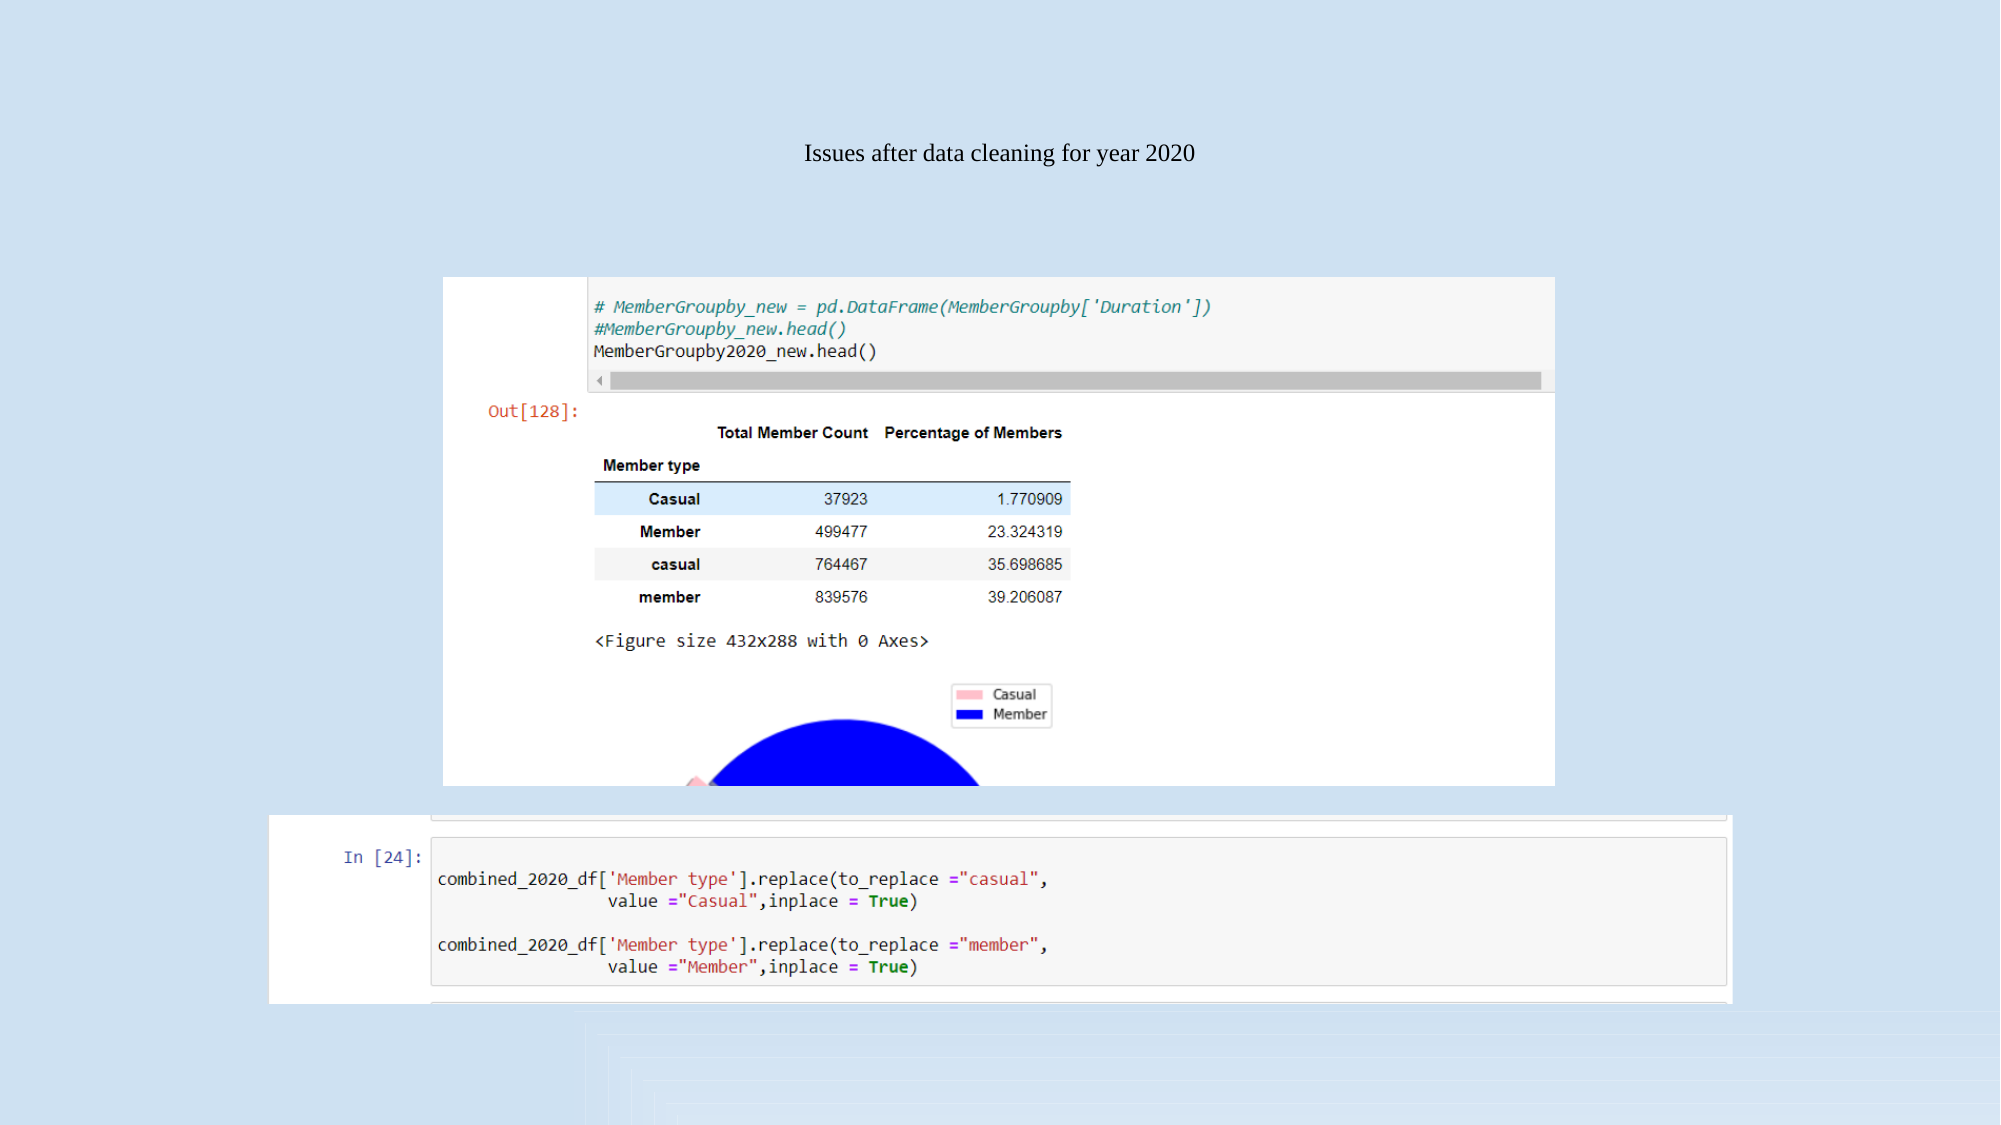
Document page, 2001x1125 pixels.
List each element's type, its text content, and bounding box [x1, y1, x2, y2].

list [443, 277, 1557, 786]
picture [267, 815, 1733, 1004]
title Issues after data cleaning for year 2020 [137, 132, 1863, 209]
